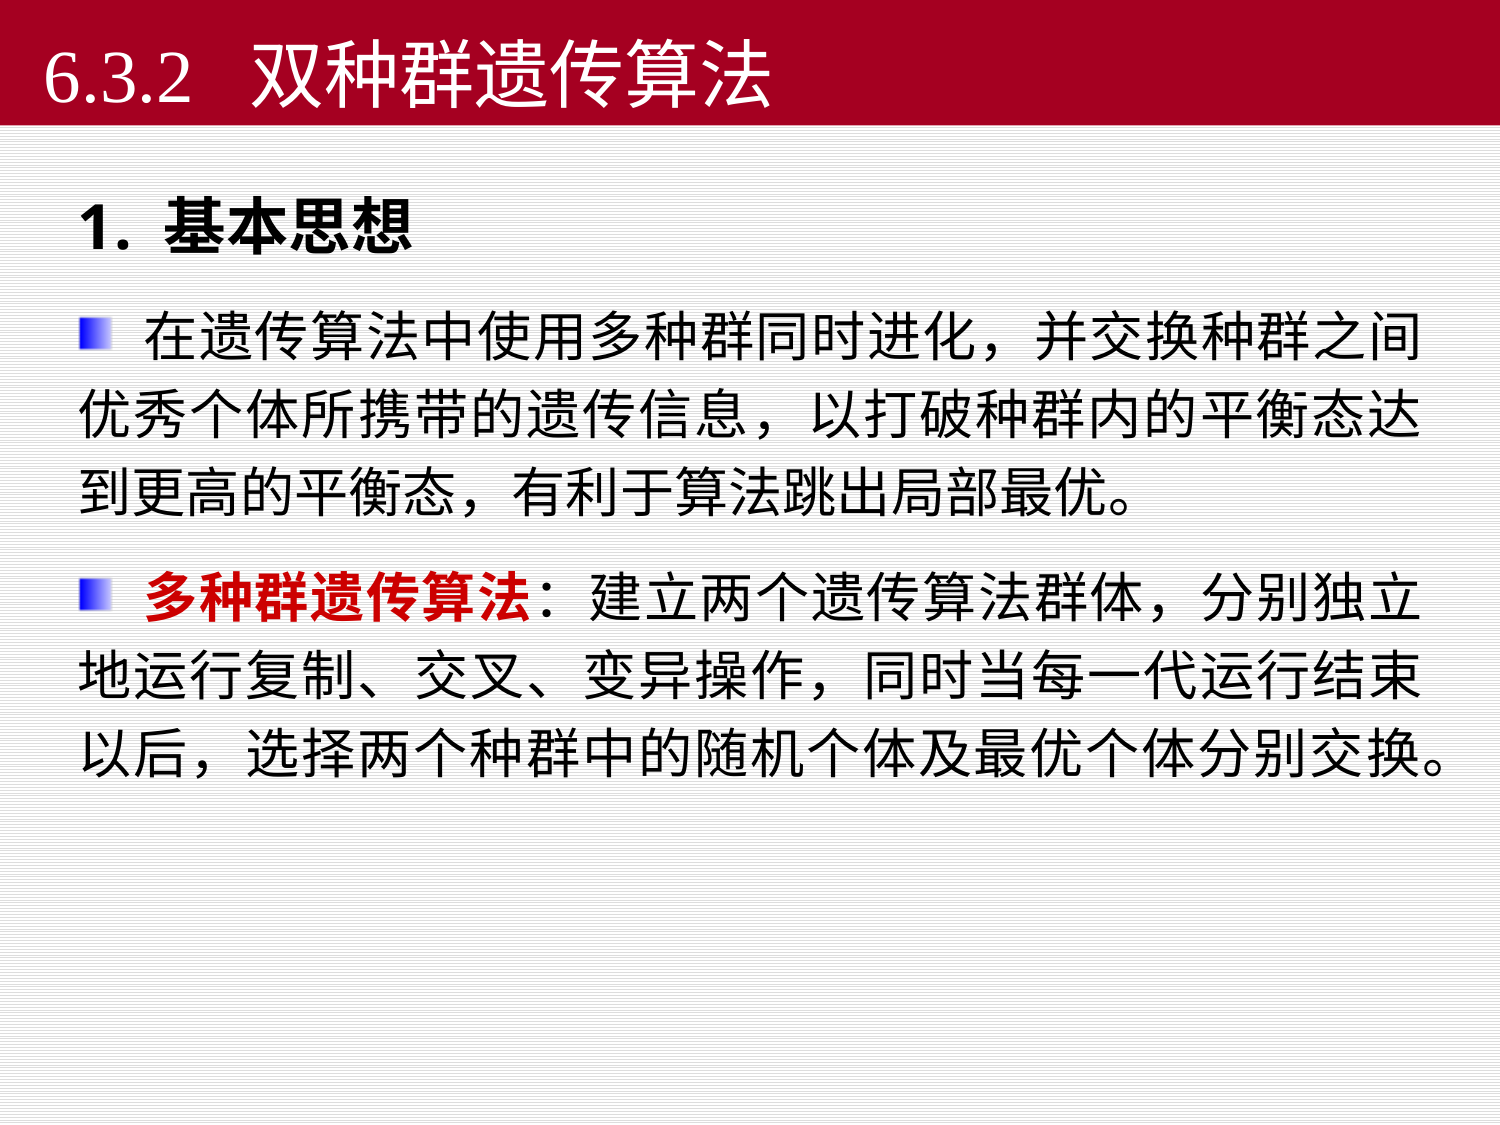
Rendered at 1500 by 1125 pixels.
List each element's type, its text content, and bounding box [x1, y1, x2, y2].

list 基本思想 在遗传算法中使用多种群同时进化，并交换种群之间优秀个体所携带的遗传信息，以打破种群内的平衡态达到更高的平衡态，有利于算法跳出局部最优。 多种群遗传算法：建立两个遗传算法群体，分别独立地运行复制、交叉、变异操作，同时当每一代运行结束以后，选择两个种群中的随机个体及最优个体分别交换。 [62, 164, 1438, 953]
picture [77, 315, 116, 354]
picture [77, 576, 116, 615]
slide_number [1137, 1062, 1463, 1122]
title 6.3.2 双种群遗传算法 [0, 0, 1500, 126]
